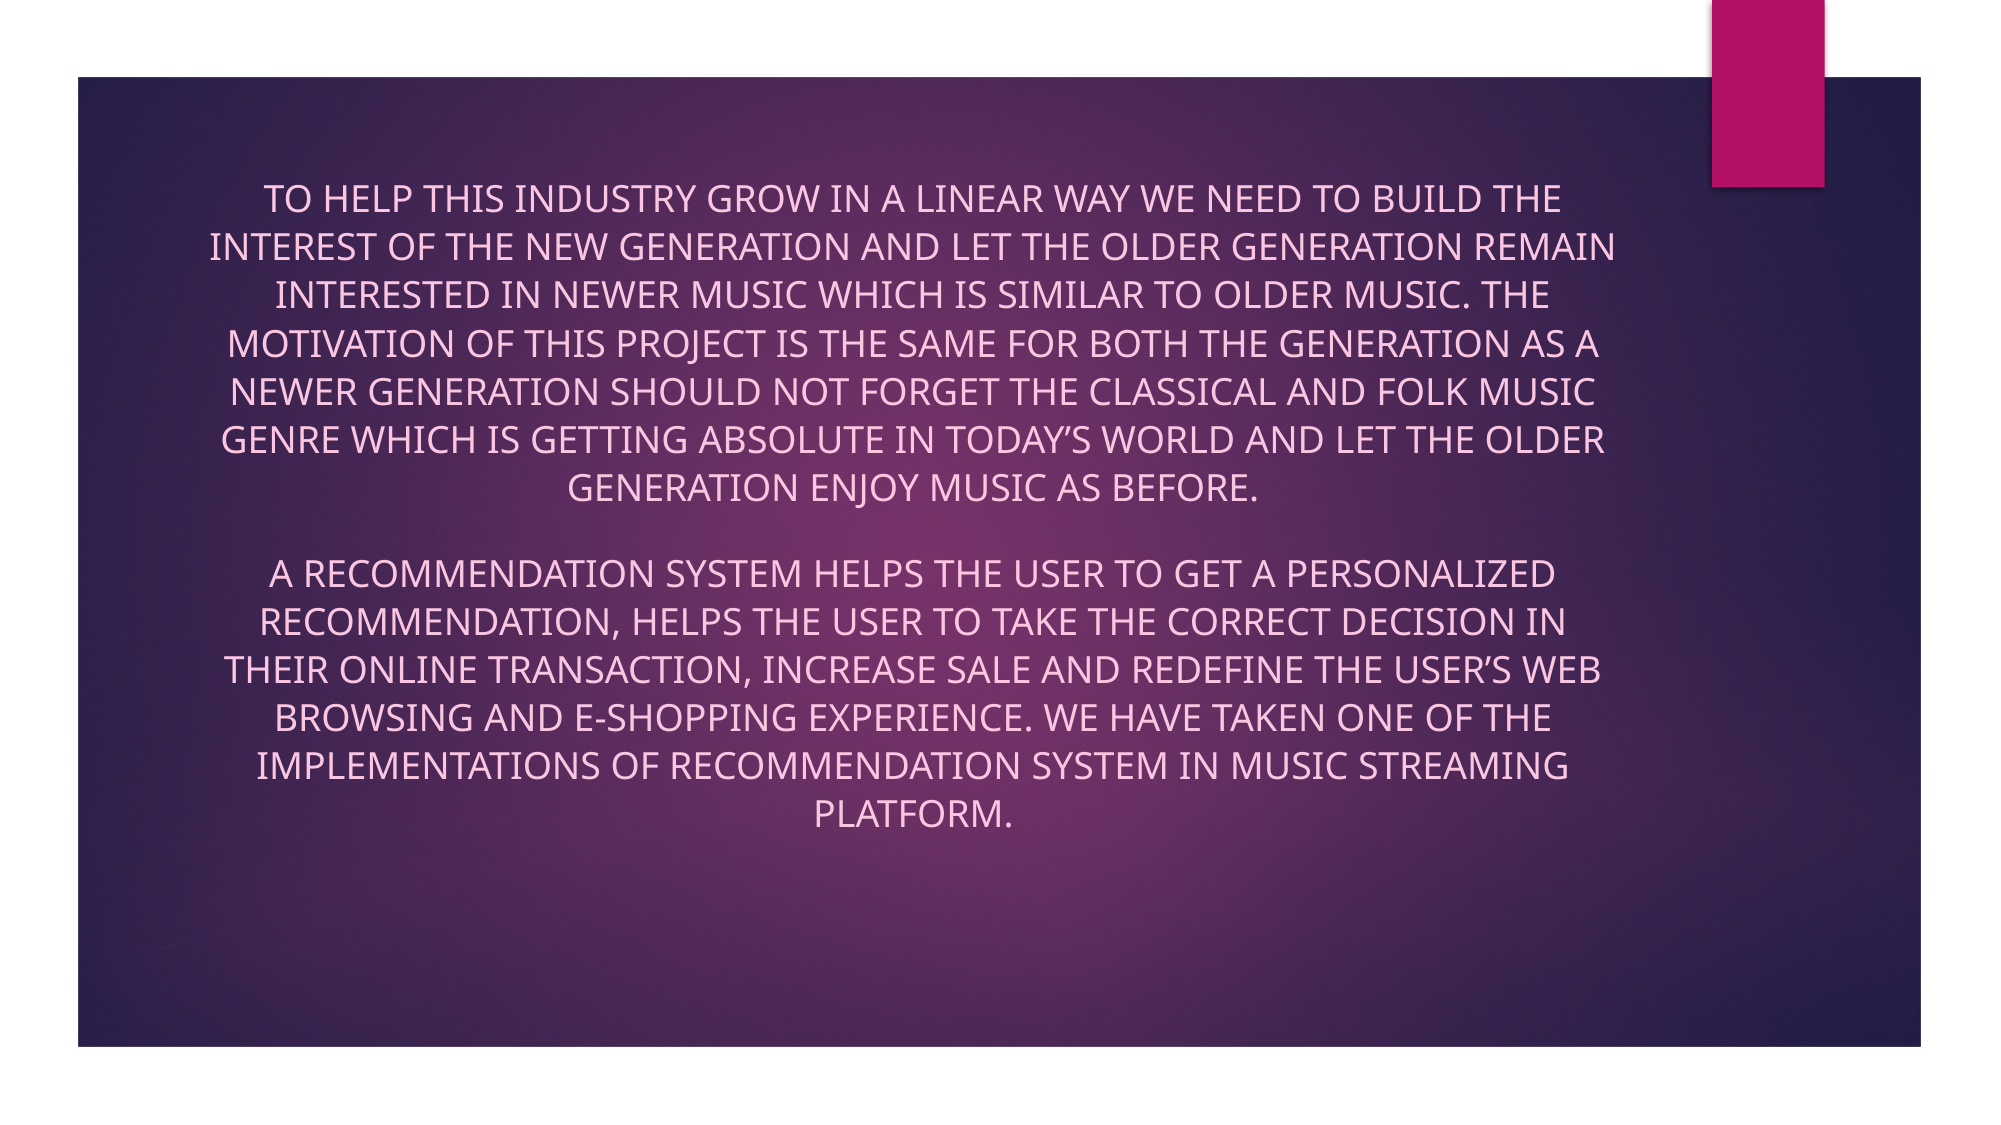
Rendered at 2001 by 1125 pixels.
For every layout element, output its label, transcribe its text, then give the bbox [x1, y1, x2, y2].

subtitle to help this industry grow in a linear way we need to build the interest of the new generation and let the older generation remain interested in newer music which is similar to older music. The motivation of this project is the same for both the generation as a newer generation should not forget the classical and folk music genre which is getting absolute in today’s world and let the older generation enjoy music as before. A recommendation system helps the user to get a personalized recommendation, helps the user to take the correct decision in their online transaction, increase sale and redefine the user’s web browsing and e-shopping experience. We have taken one of the implementations of recommendation system in music streaming platform. [189, 164, 1638, 925]
